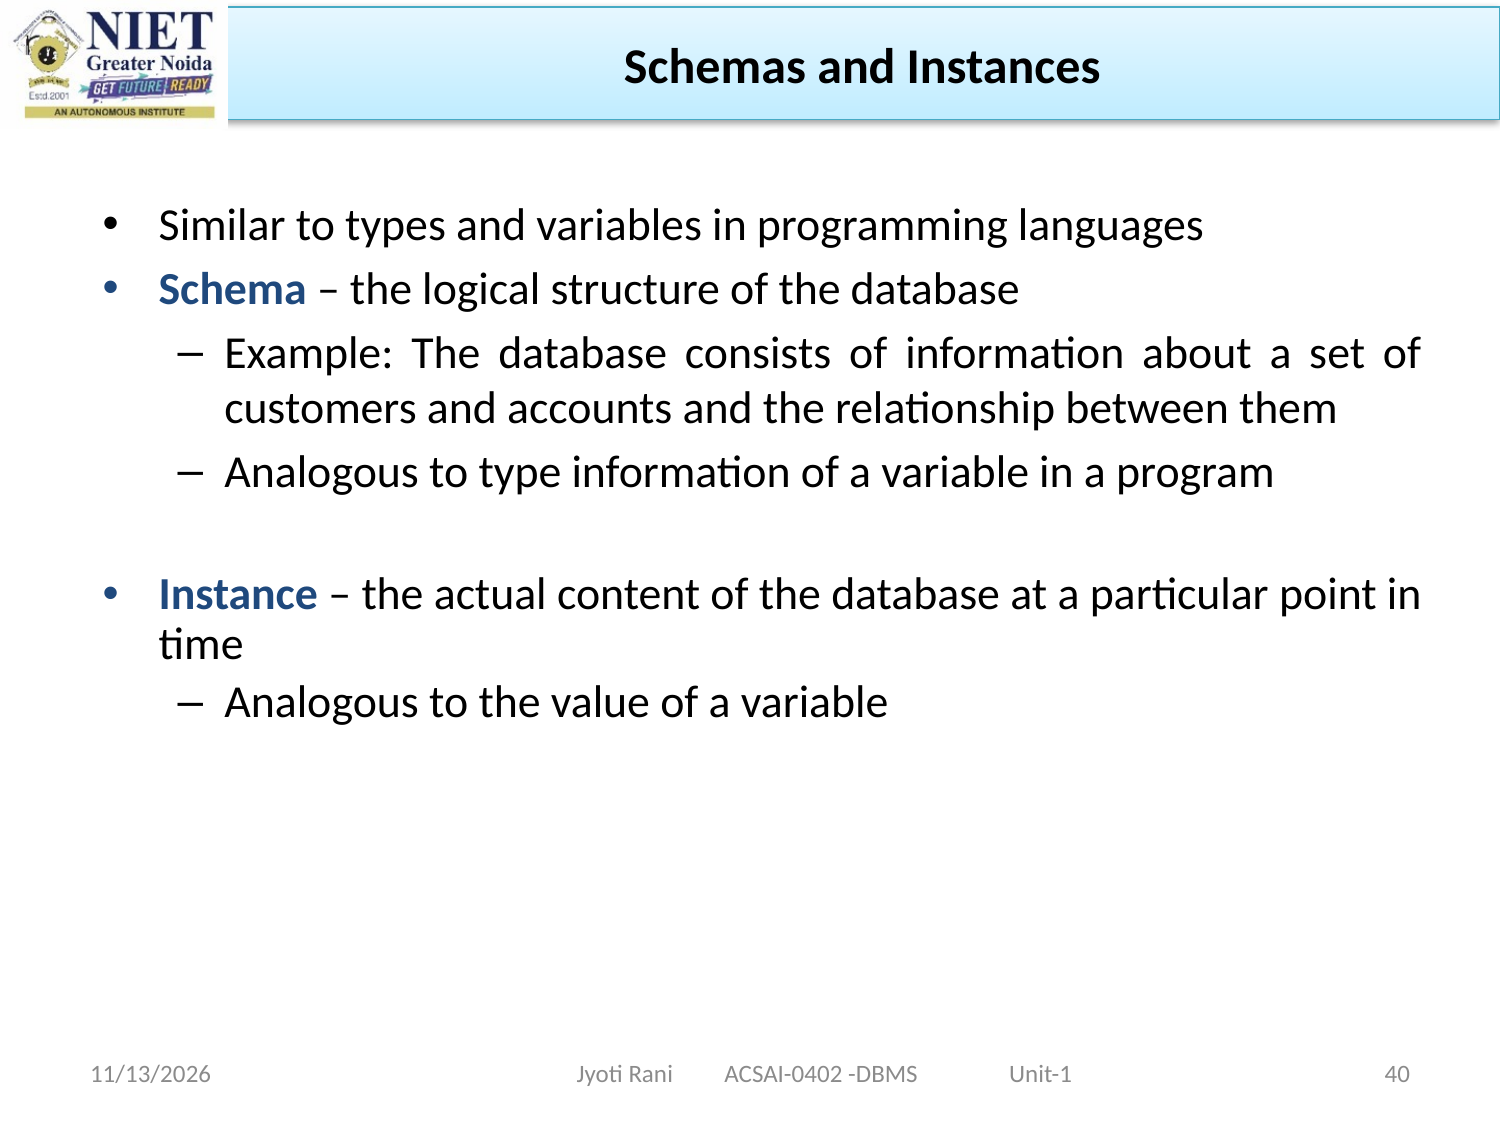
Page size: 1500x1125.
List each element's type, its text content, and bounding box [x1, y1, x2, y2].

text_box Schemas and Instances [231, 6, 1500, 120]
list Similar to types and variables in programming languages Schema – the logical structure of the database Example: The database consists of information about a set of customers and accounts and the relationship between them Analogous to type information of a variable in a program Instance – the actual content of the database at a particular point in time Analogous to the value of a variable [87, 187, 1438, 930]
footer Jyoti Rani ACSAI-0402 -DBMS Unit-1 [412, 1042, 1074, 1103]
picture [0, 0, 228, 130]
slide_number 40 [1074, 1042, 1425, 1103]
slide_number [75, 1042, 412, 1103]
